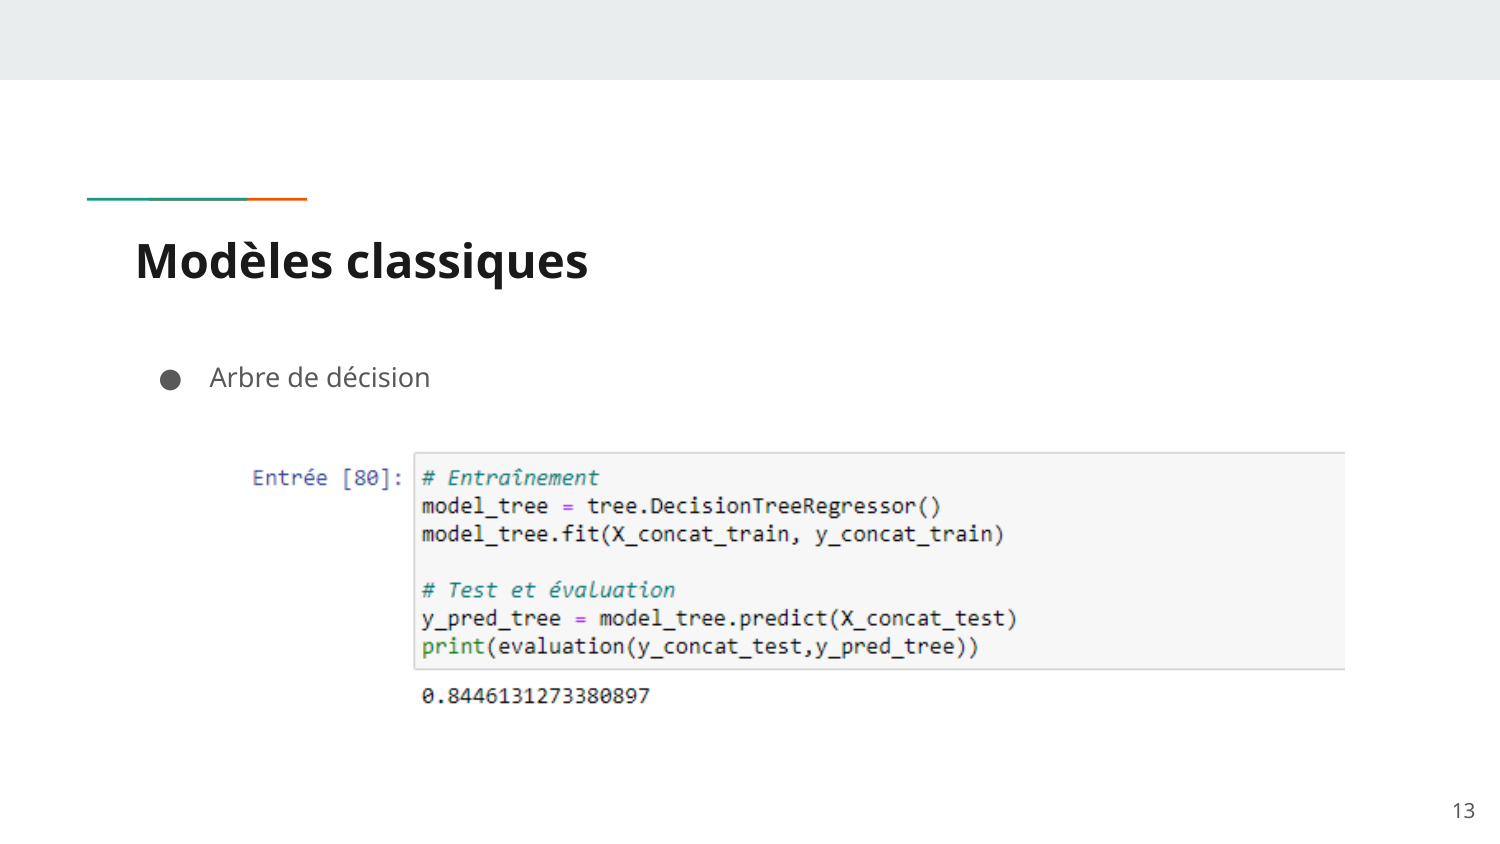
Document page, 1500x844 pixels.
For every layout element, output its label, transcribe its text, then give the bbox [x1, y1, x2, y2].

title Modèles classiques [119, 216, 1381, 305]
picture [216, 421, 1345, 753]
list Arbre de décision [119, 341, 1381, 712]
slide_number ‹#› [1400, 779, 1491, 844]
